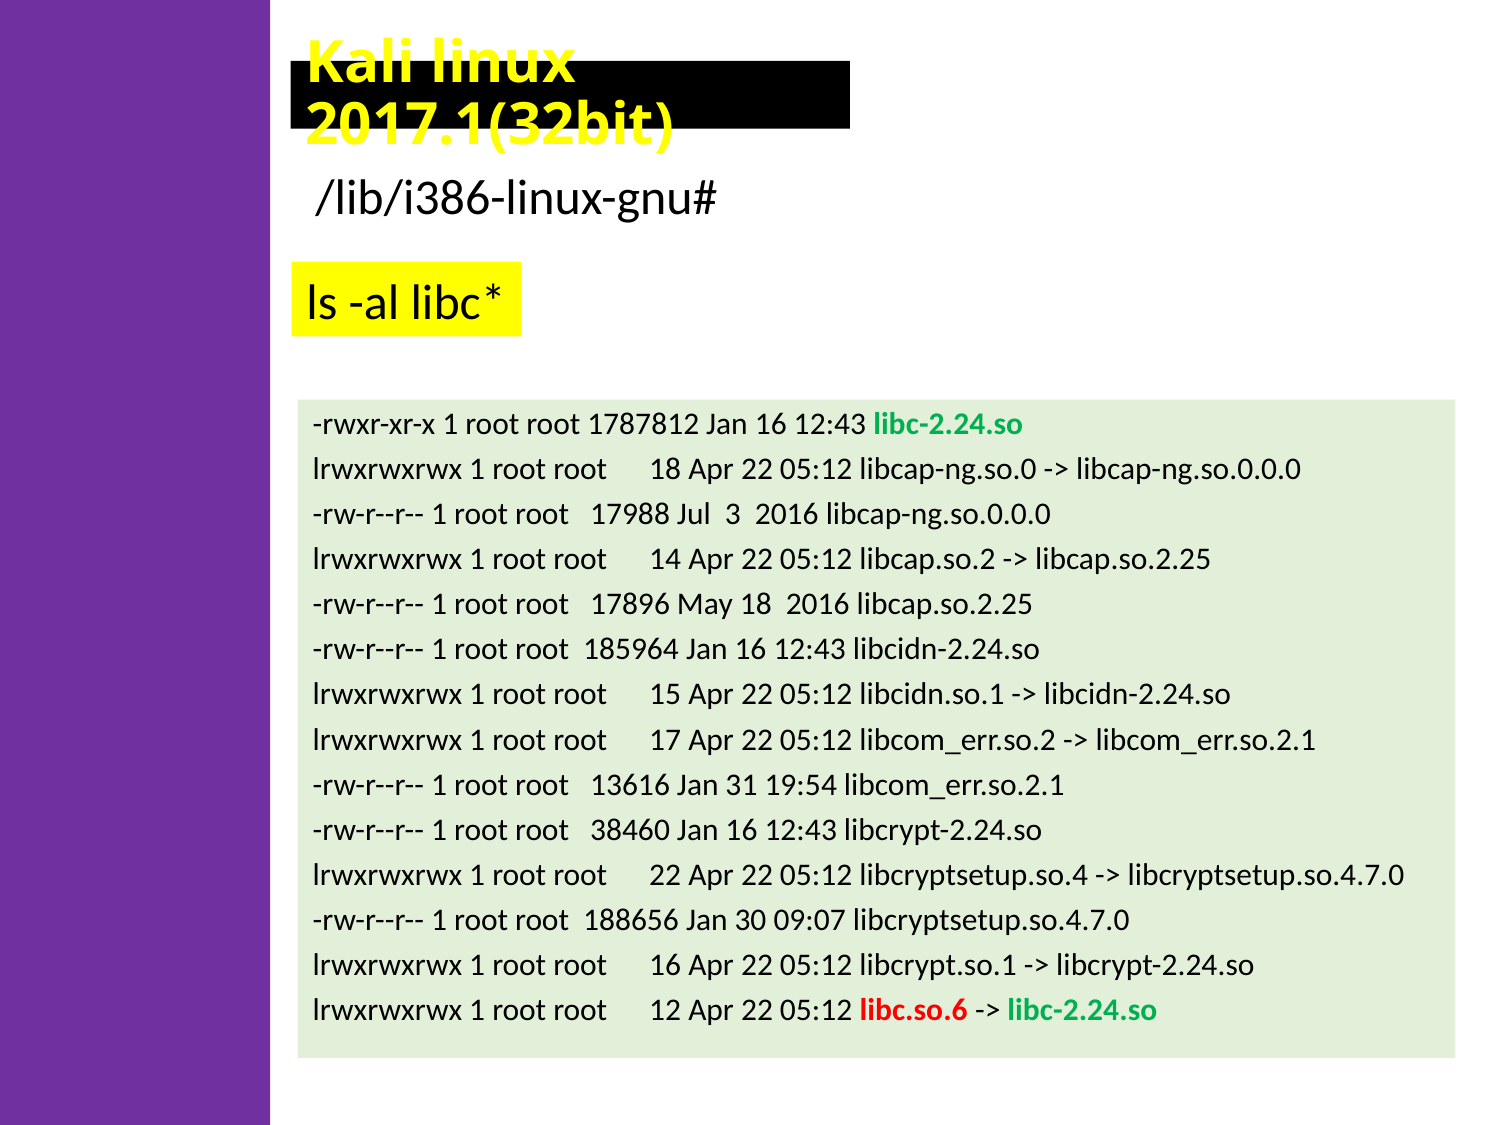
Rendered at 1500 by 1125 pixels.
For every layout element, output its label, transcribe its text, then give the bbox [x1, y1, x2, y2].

list -rwxr-xr-x 1 root root 1787812 Jan 16 12:43 libc-2.24.so lrwxrwxrwx 1 root root 18 Apr 22 05:12 libcap-ng.so.0 -> libcap-ng.so.0.0.0 -rw-r--r-- 1 root root 17988 Jul 3 2016 libcap-ng.so.0.0.0 lrwxrwxrwx 1 root root 14 Apr 22 05:12 libcap.so.2 -> libcap.so.2.25 -rw-r--r-- 1 root root 17896 May 18 2016 libcap.so.2.25 -rw-r--r-- 1 root root 185964 Jan 16 12:43 libcidn-2.24.so lrwxrwxrwx 1 root root 15 Apr 22 05:12 libcidn.so.1 -> libcidn-2.24.so lrwxrwxrwx 1 root root 17 Apr 22 05:12 libcom_err.so.2 -> libcom_err.so.2.1 -rw-r--r-- 1 root root 13616 Jan 31 19:54 libcom_err.so.2.1 -rw-r--r-- 1 root root 38460 Jan 16 12:43 libcrypt-2.24.so lrwxrwxrwx 1 root root 22 Apr 22 05:12 libcryptsetup.so.4 -> libcryptsetup.so.4.7.0 -rw-r--r-- 1 root root 188656 Jan 30 09:07 libcryptsetup.so.4.7.0 lrwxrwxrwx 1 root root 16 Apr 22 05:12 libcrypt.so.1 -> libcrypt-2.24.so lrwxrwxrwx 1 root root 12 Apr 22 05:12 libc.so.6 -> libc-2.24.so [297, 399, 1456, 1058]
text_box [0, 0, 271, 1125]
title Kali linux 2017.1(32bit) [290, 60, 850, 129]
text_box ls -al libc* [291, 261, 522, 337]
text_box /lib/i386-linux-gnu# [300, 157, 744, 233]
